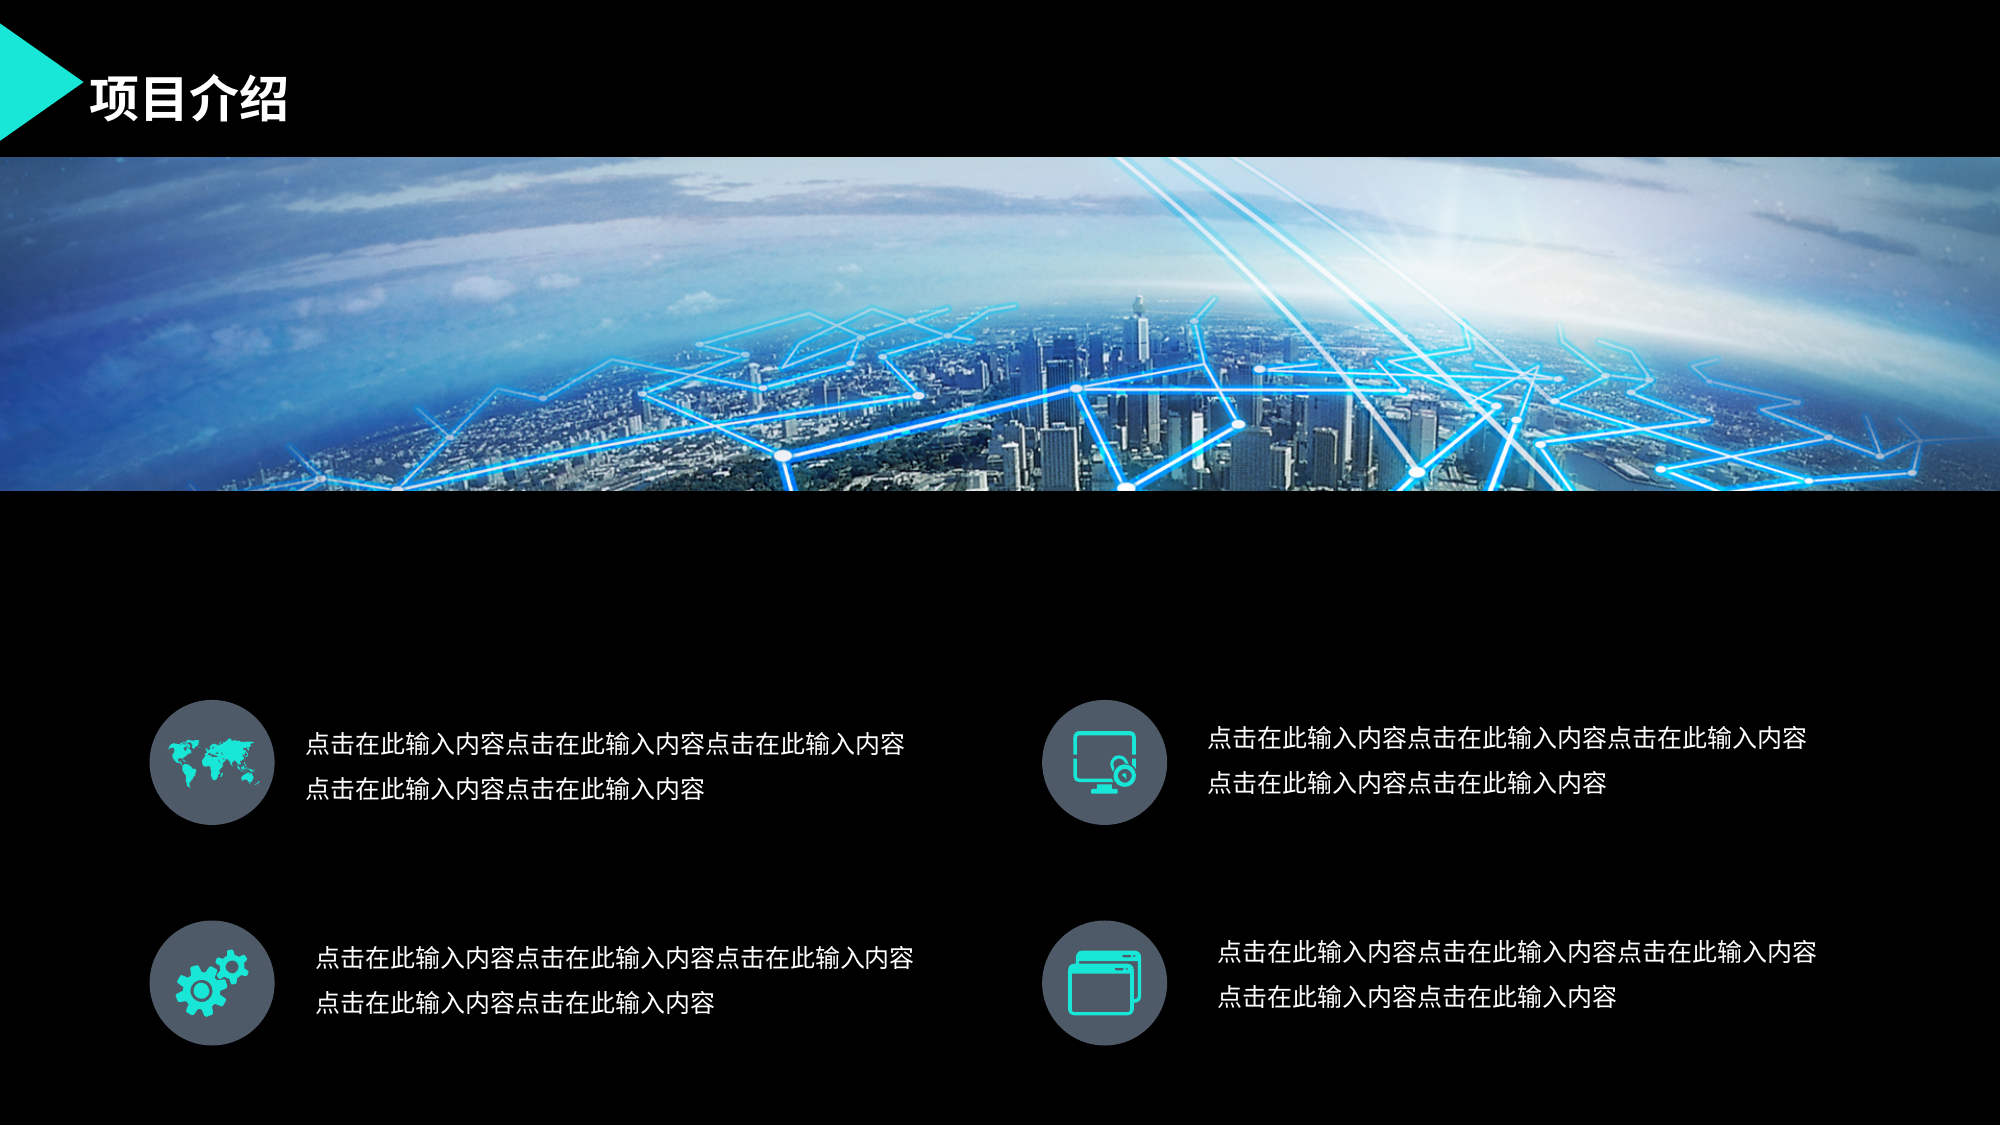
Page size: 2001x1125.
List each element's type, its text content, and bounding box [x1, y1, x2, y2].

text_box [149, 920, 275, 1046]
text_box 点击在此输入内容点击在此输入内容点击在此输入内容点击在此输入内容点击在此输入内容 [300, 920, 933, 1046]
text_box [1042, 920, 1168, 1046]
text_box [149, 699, 275, 825]
text_box 点击在此输入内容点击在此输入内容点击在此输入内容点击在此输入内容点击在此输入内容 [290, 706, 923, 832]
text_box 点击在此输入内容点击在此输入内容点击在此输入内容点击在此输入内容点击在此输入内容 [1193, 699, 1825, 825]
picture [0, 157, 2000, 491]
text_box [1042, 699, 1168, 825]
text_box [0, 23, 372, 141]
text_box 点击在此输入内容点击在此输入内容点击在此输入内容点击在此输入内容点击在此输入内容 [1203, 914, 1835, 1040]
